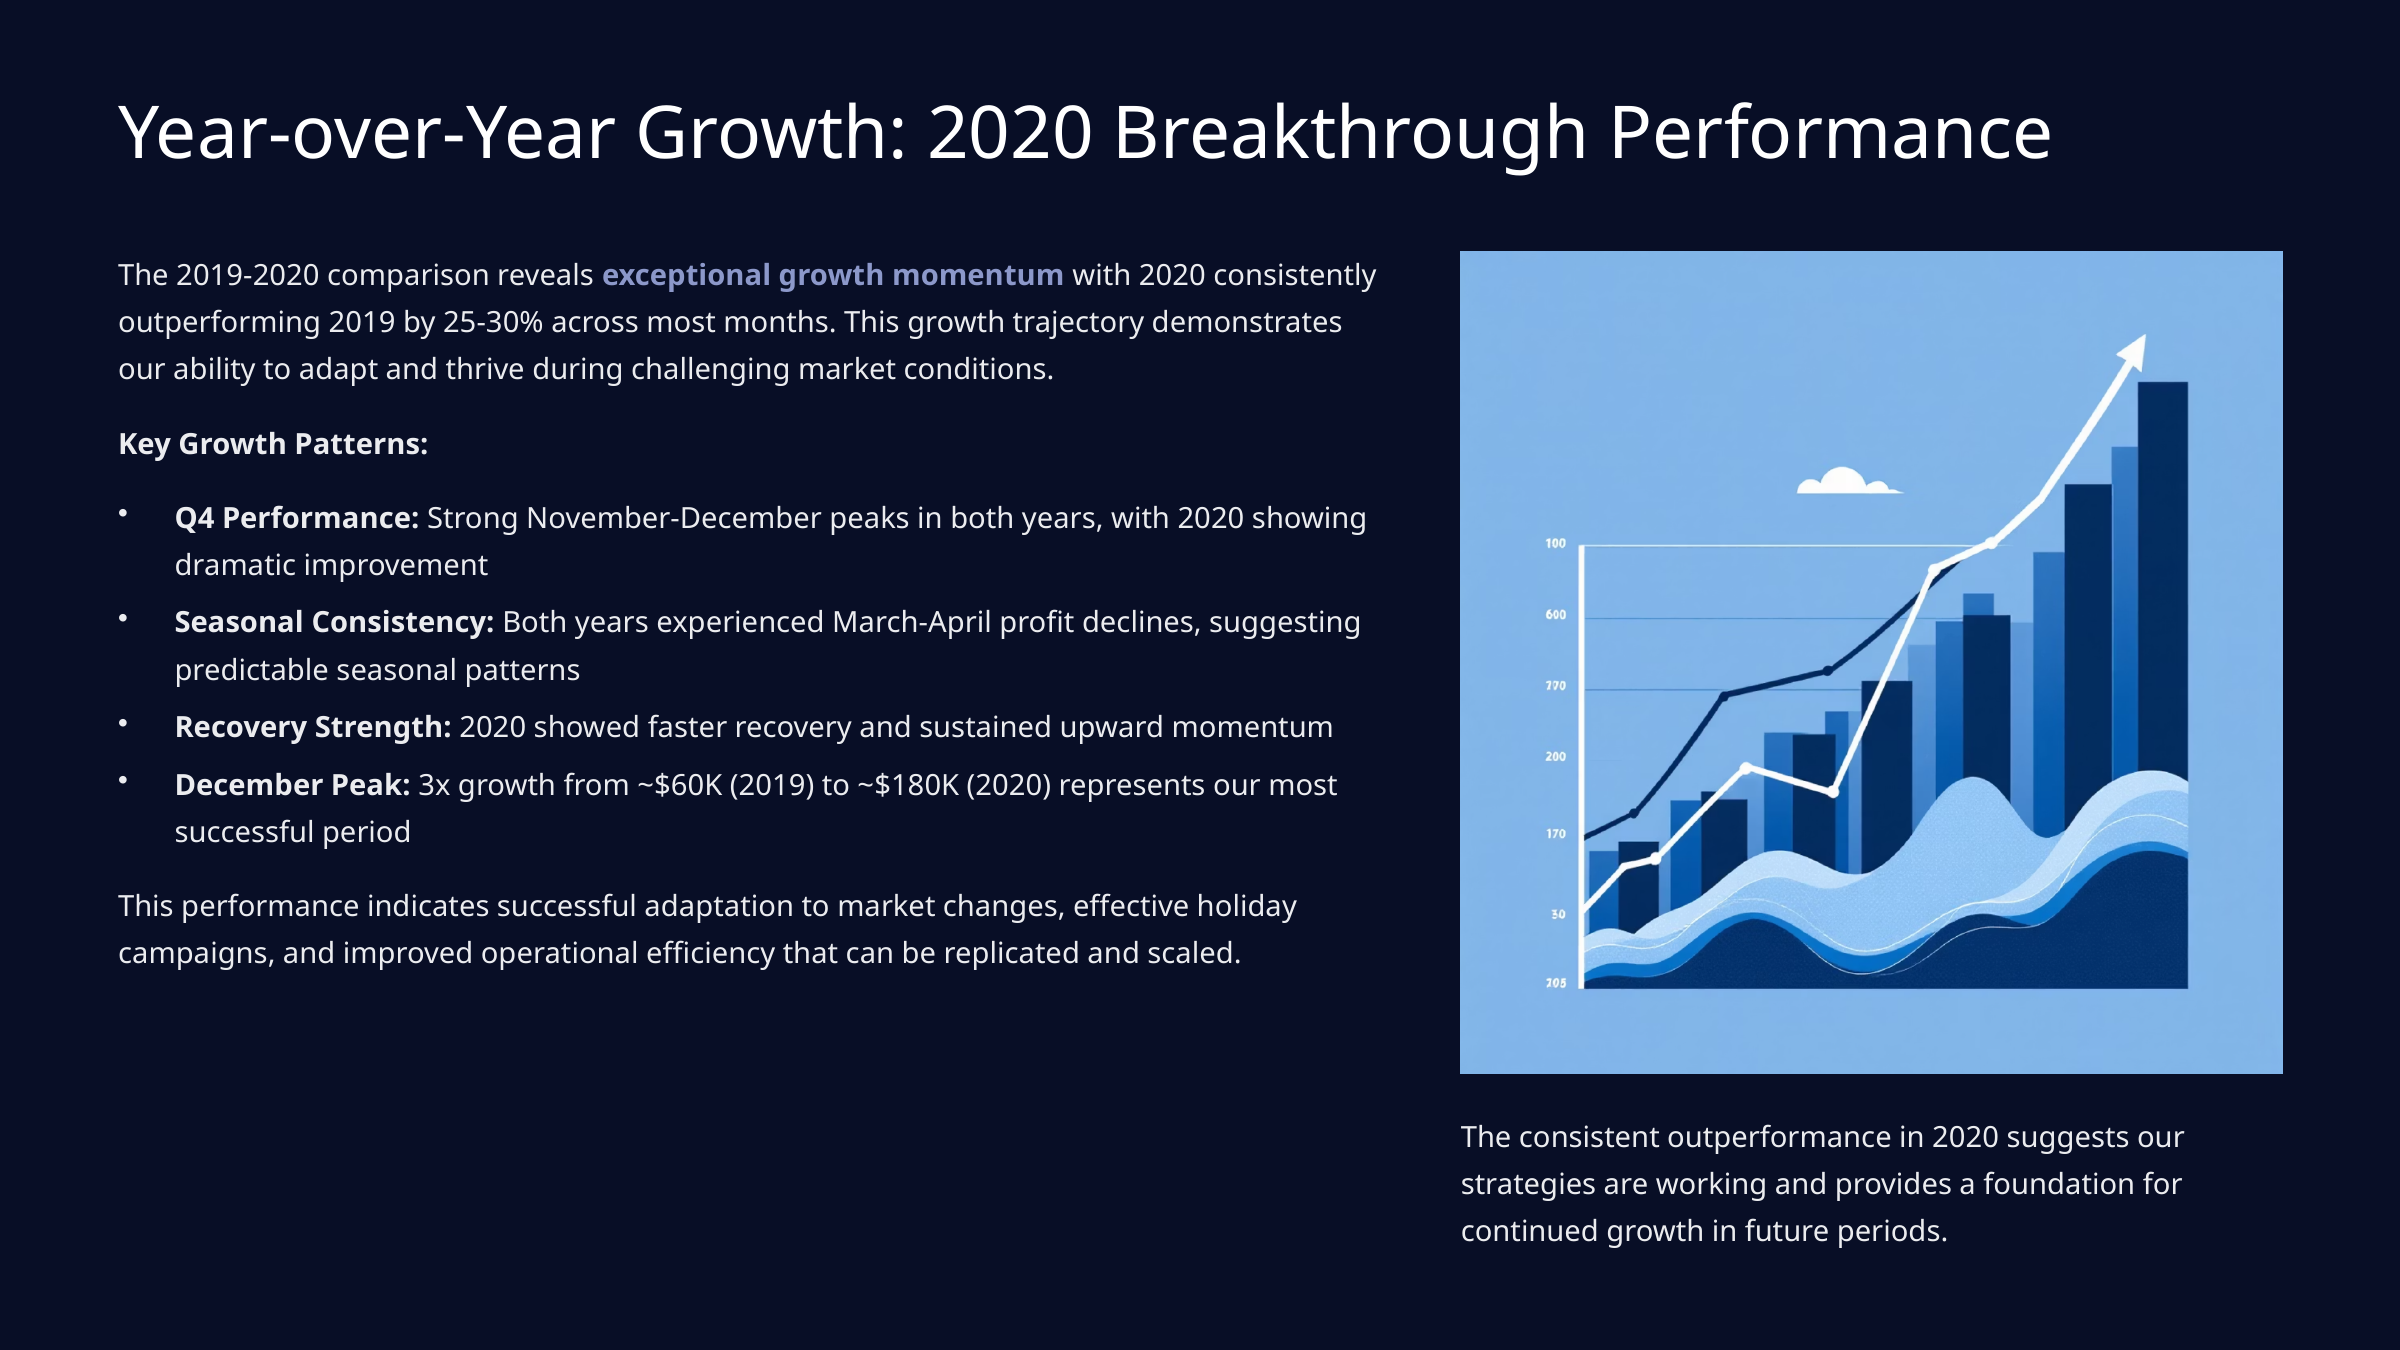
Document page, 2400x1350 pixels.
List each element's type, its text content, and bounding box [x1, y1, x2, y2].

text_box The 2019-2020 comparison reveals exceptional growth momentum with 2020 consistently outperforming 2019 by 25-30% across most months. This growth trajectory demonstrates our ability to adapt and thrive during challenging market conditions. [118, 244, 1388, 387]
text_box December Peak: 3x growth from ~$60K (2019) to ~$180K (2020) represents our most successful period [118, 754, 1388, 850]
text_box The consistent outperformance in 2020 suggests our strategies are working and provides a foundation for continued growth in future periods. [1460, 1106, 2283, 1249]
picture [1460, 251, 2283, 1074]
text_box Q4 Performance: Strong November-December peaks in both years, with 2020 showing dramatic improvement [118, 486, 1388, 582]
text_box Year-over-Year Growth: 2020 Breakthrough Performance [118, 81, 2156, 174]
text_box This performance indicates successful adaptation to market changes, effective holiday campaigns, and improved operational efficiency that can be replicated and scaled. [118, 875, 1388, 1018]
text_box Seasonal Consistency: Both years experienced March-April profit declines, suggesting predictable seasonal patterns [118, 591, 1388, 687]
text_box Recovery Strength: 2020 showed faster recovery and sustained upward momentum [118, 696, 1388, 745]
text_box Key Growth Patterns: [118, 413, 1388, 461]
